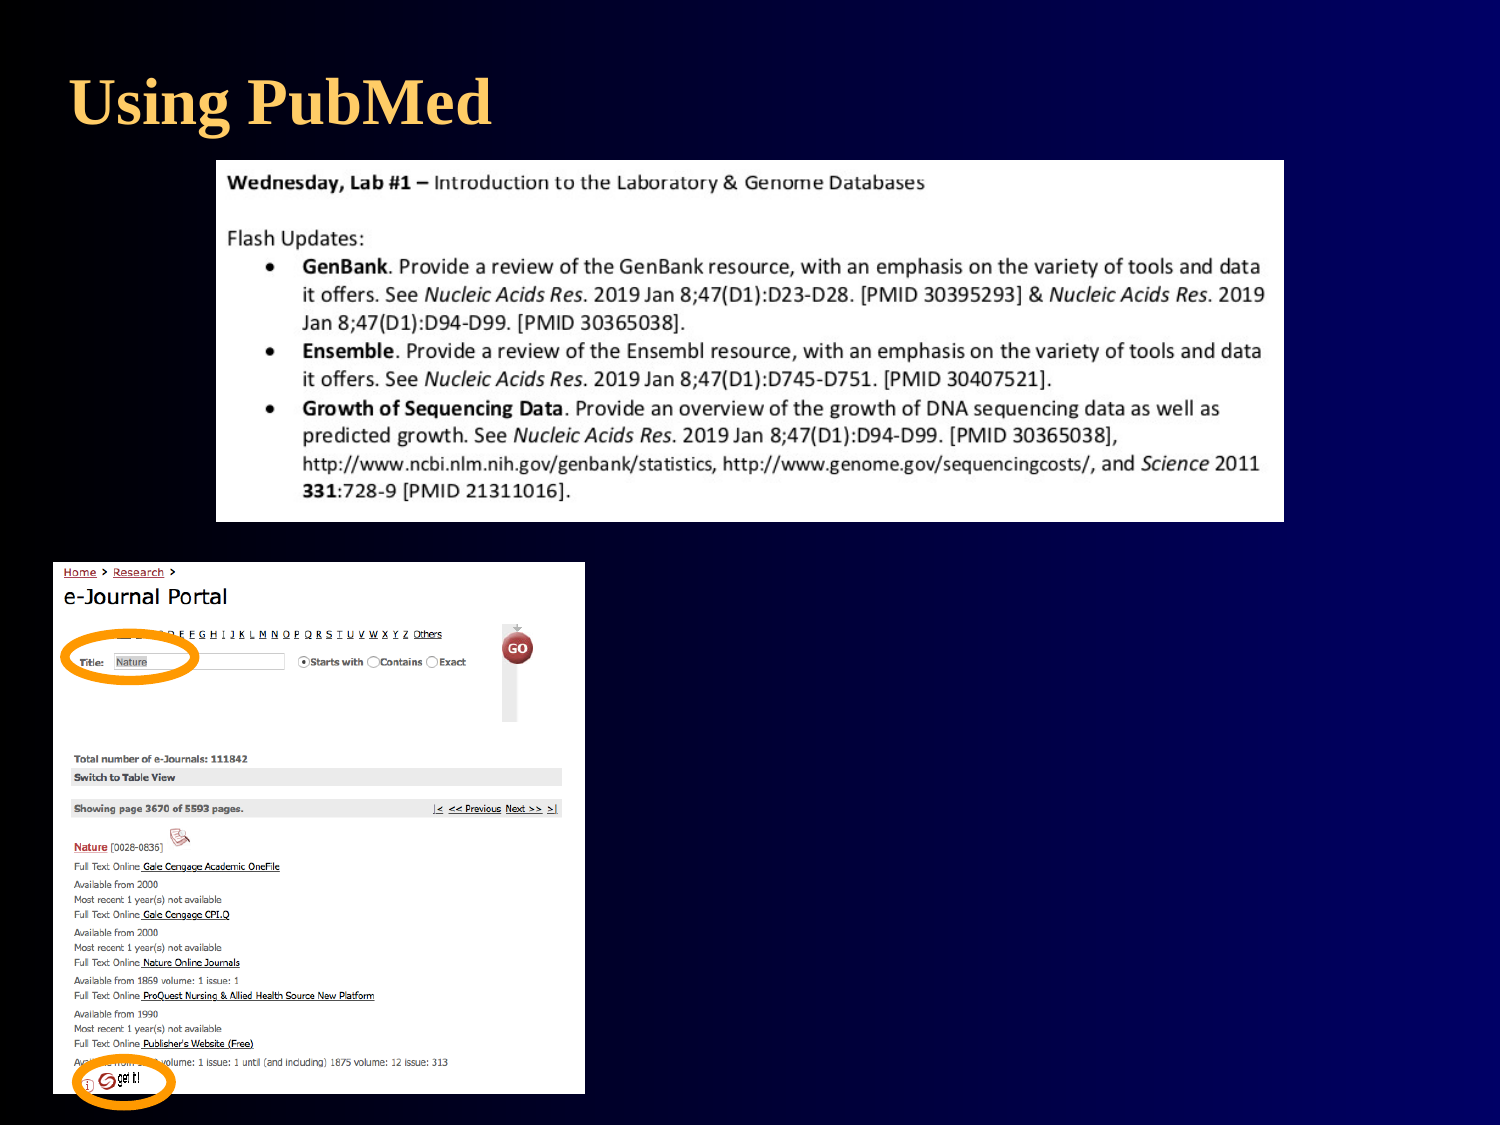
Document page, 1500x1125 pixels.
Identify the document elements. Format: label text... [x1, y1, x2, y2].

picture [215, 160, 1285, 522]
title Using PubMed [52, 0, 1459, 225]
picture [52, 562, 585, 1094]
text_box [98, 1102, 150, 1106]
